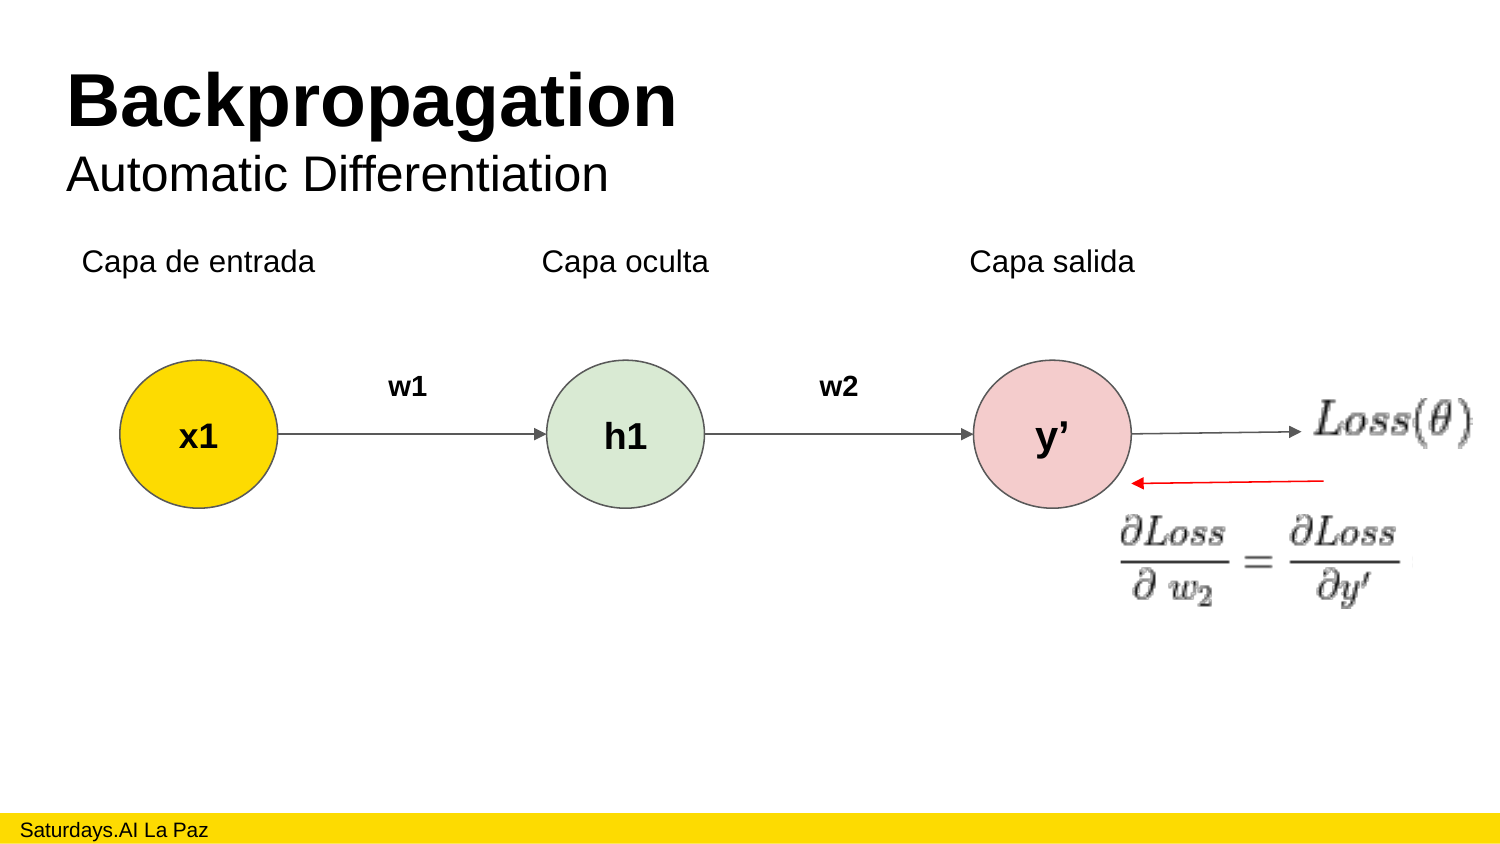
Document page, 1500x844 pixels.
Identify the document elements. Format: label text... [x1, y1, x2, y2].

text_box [1131, 480, 1324, 484]
title Backpropagation Automatic Differentiation [51, 36, 1449, 131]
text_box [1131, 431, 1302, 435]
text_box y’ [973, 360, 1132, 509]
text_box [1496, 813, 1500, 844]
text_box w1 [331, 352, 484, 418]
text_box x1 [119, 360, 278, 509]
picture [1312, 397, 1473, 450]
text_box Capa salida [880, 225, 1224, 294]
text_box Capa de entrada [27, 225, 371, 294]
text_box h1 [546, 360, 705, 509]
picture [1120, 514, 1413, 609]
text_box [0, 813, 4, 844]
text_box Saturdays.AI La Paz 1/2021 [4, 802, 1496, 844]
text_box Capa oculta [454, 225, 798, 294]
text_box w2 [763, 352, 915, 418]
